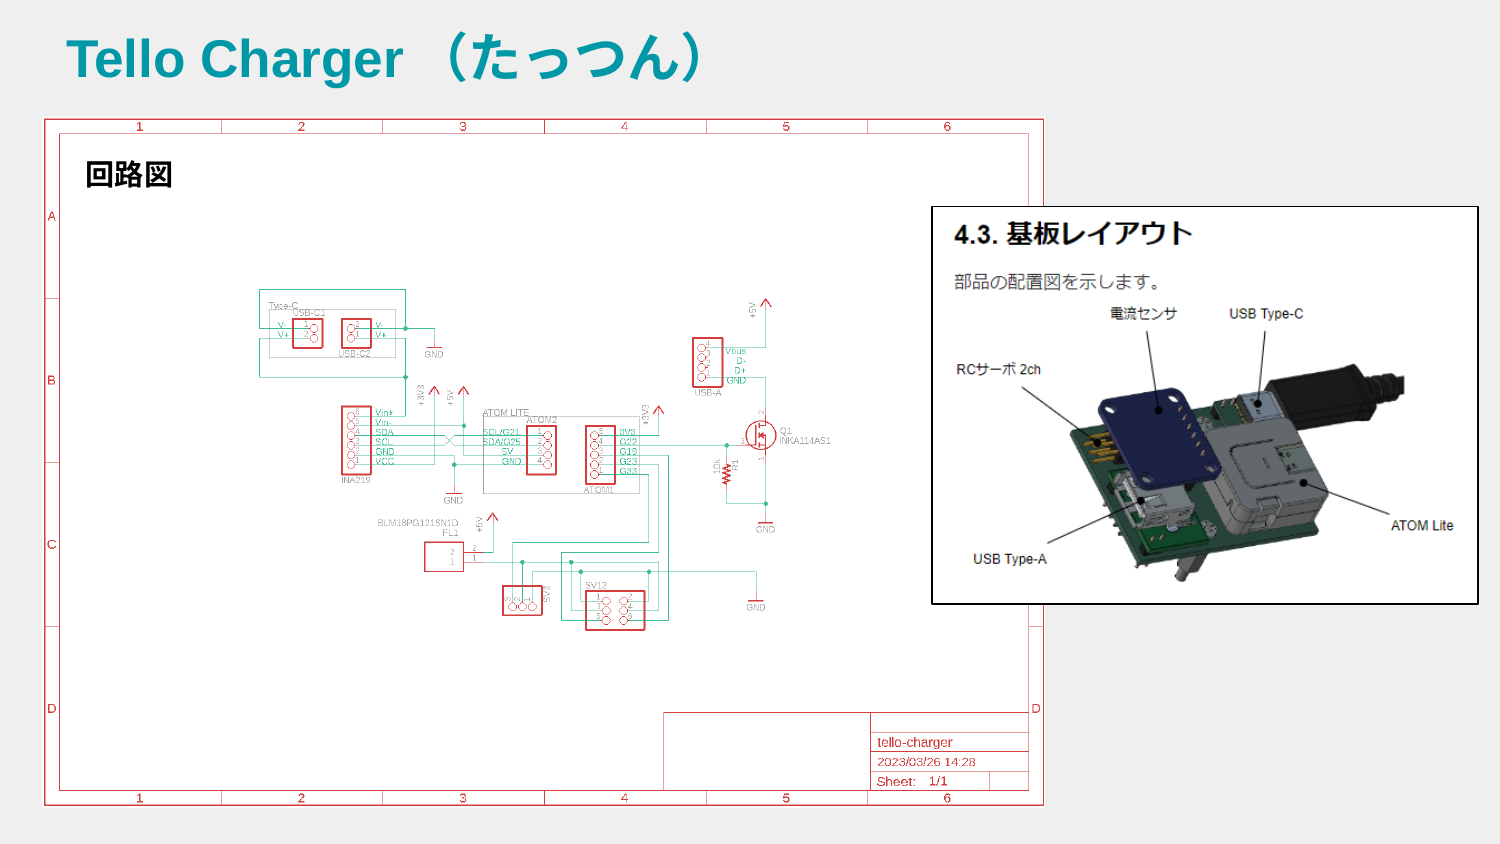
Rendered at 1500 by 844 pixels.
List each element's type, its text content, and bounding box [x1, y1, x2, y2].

picture [42, 116, 1478, 808]
title Tello Charger（たっつん） [51, 9, 1449, 104]
